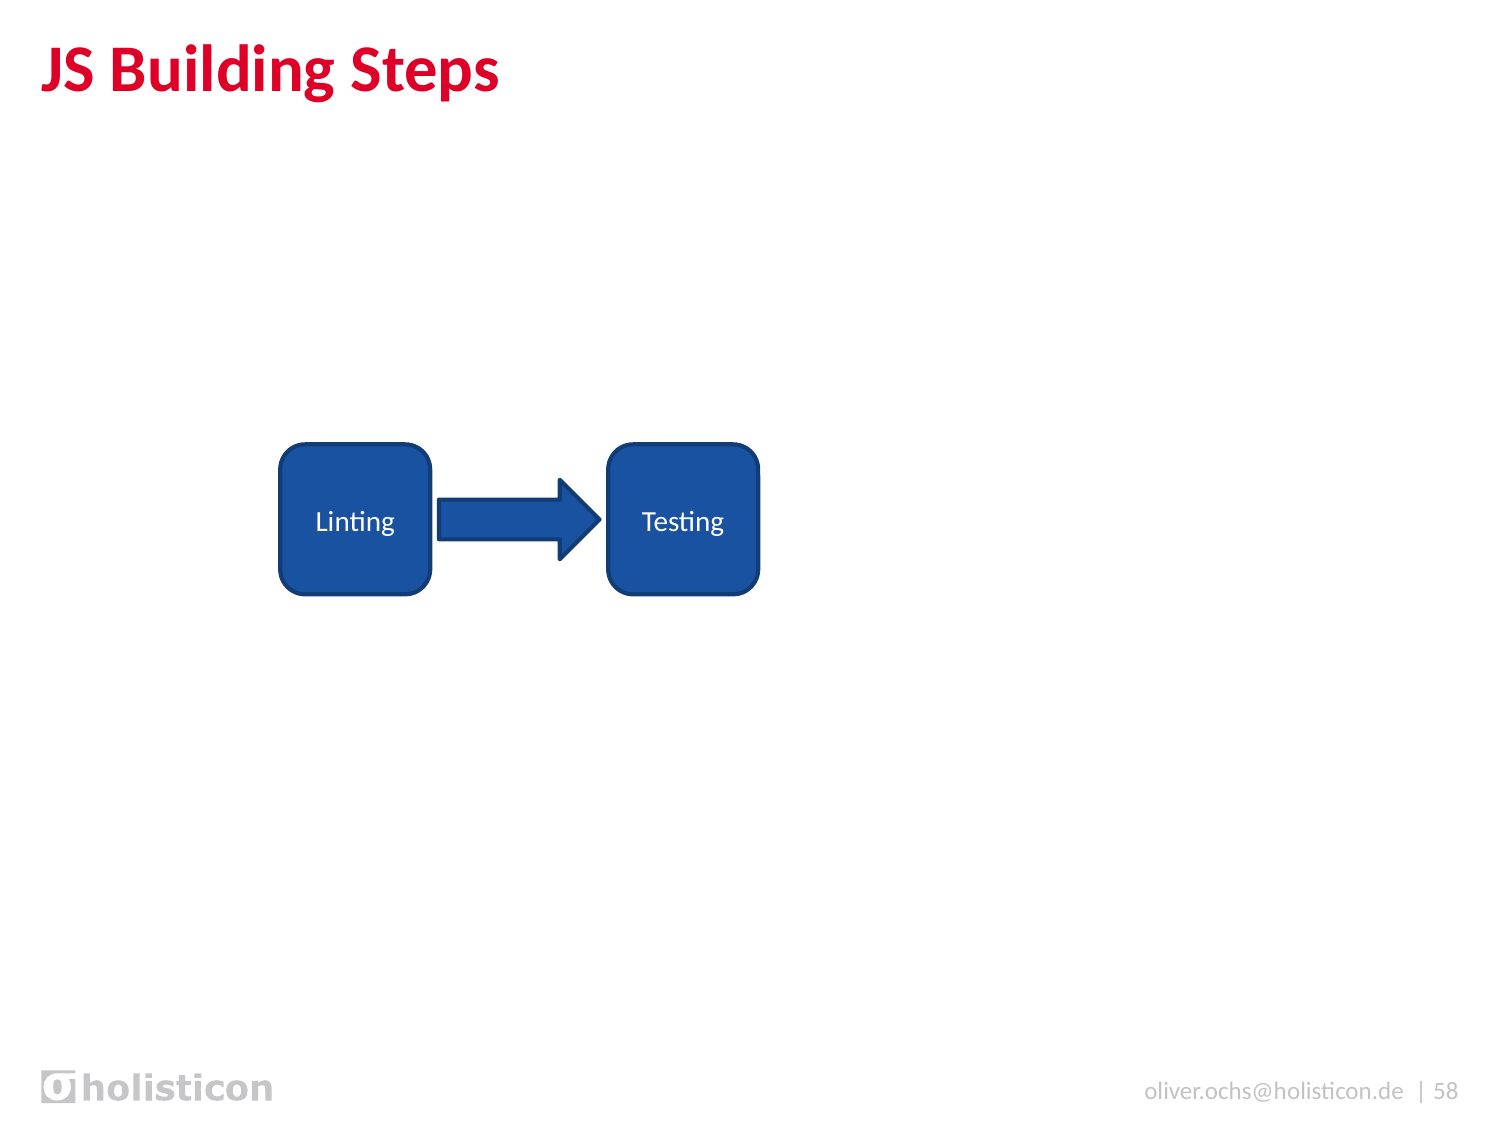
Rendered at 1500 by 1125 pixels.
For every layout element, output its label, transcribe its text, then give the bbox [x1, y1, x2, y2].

title JS Building Steps [41, 24, 1436, 188]
text_box [436, 477, 602, 562]
text_box Testing [606, 442, 761, 597]
text_box Linting [278, 442, 433, 597]
